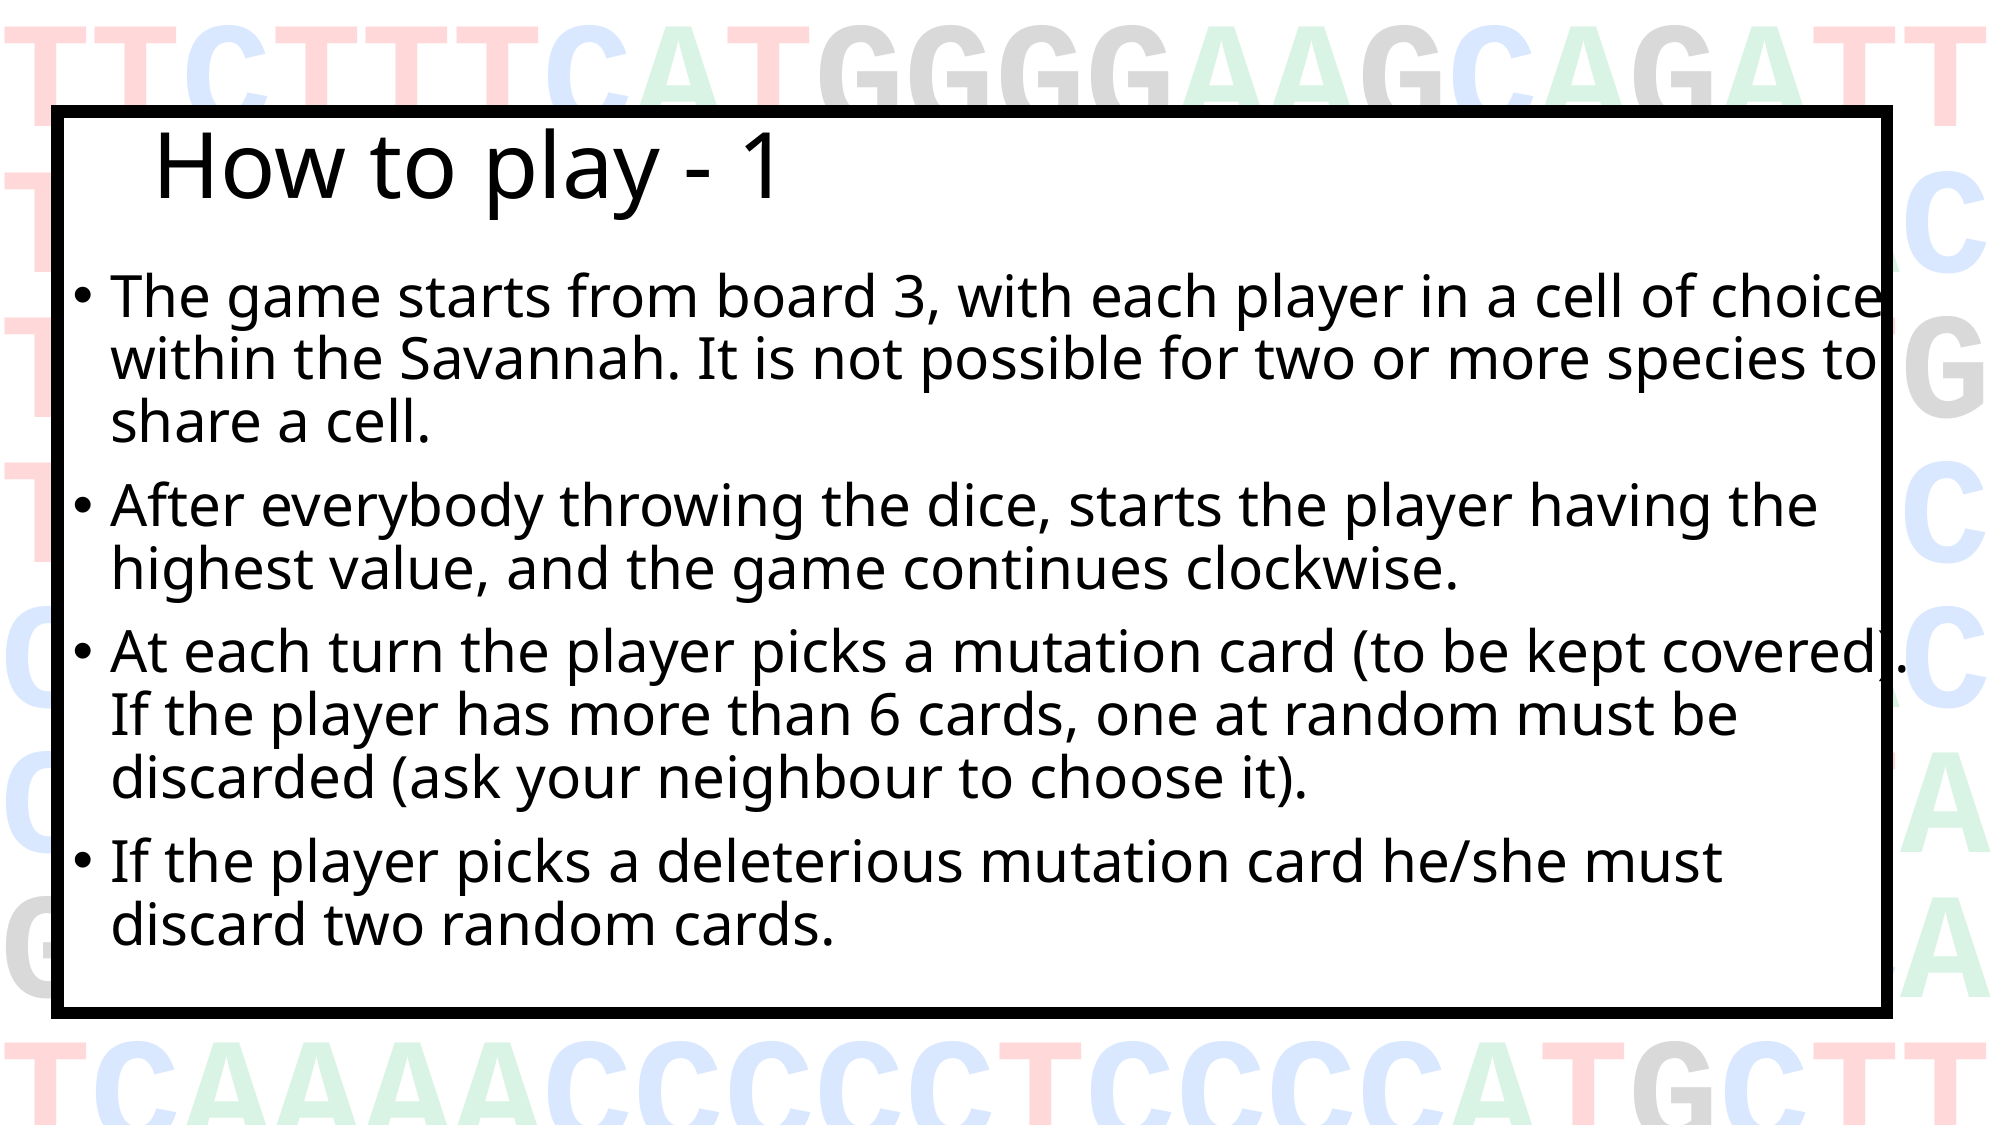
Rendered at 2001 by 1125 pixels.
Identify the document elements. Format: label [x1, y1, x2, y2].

text_box [0, 0, 2000, 1125]
